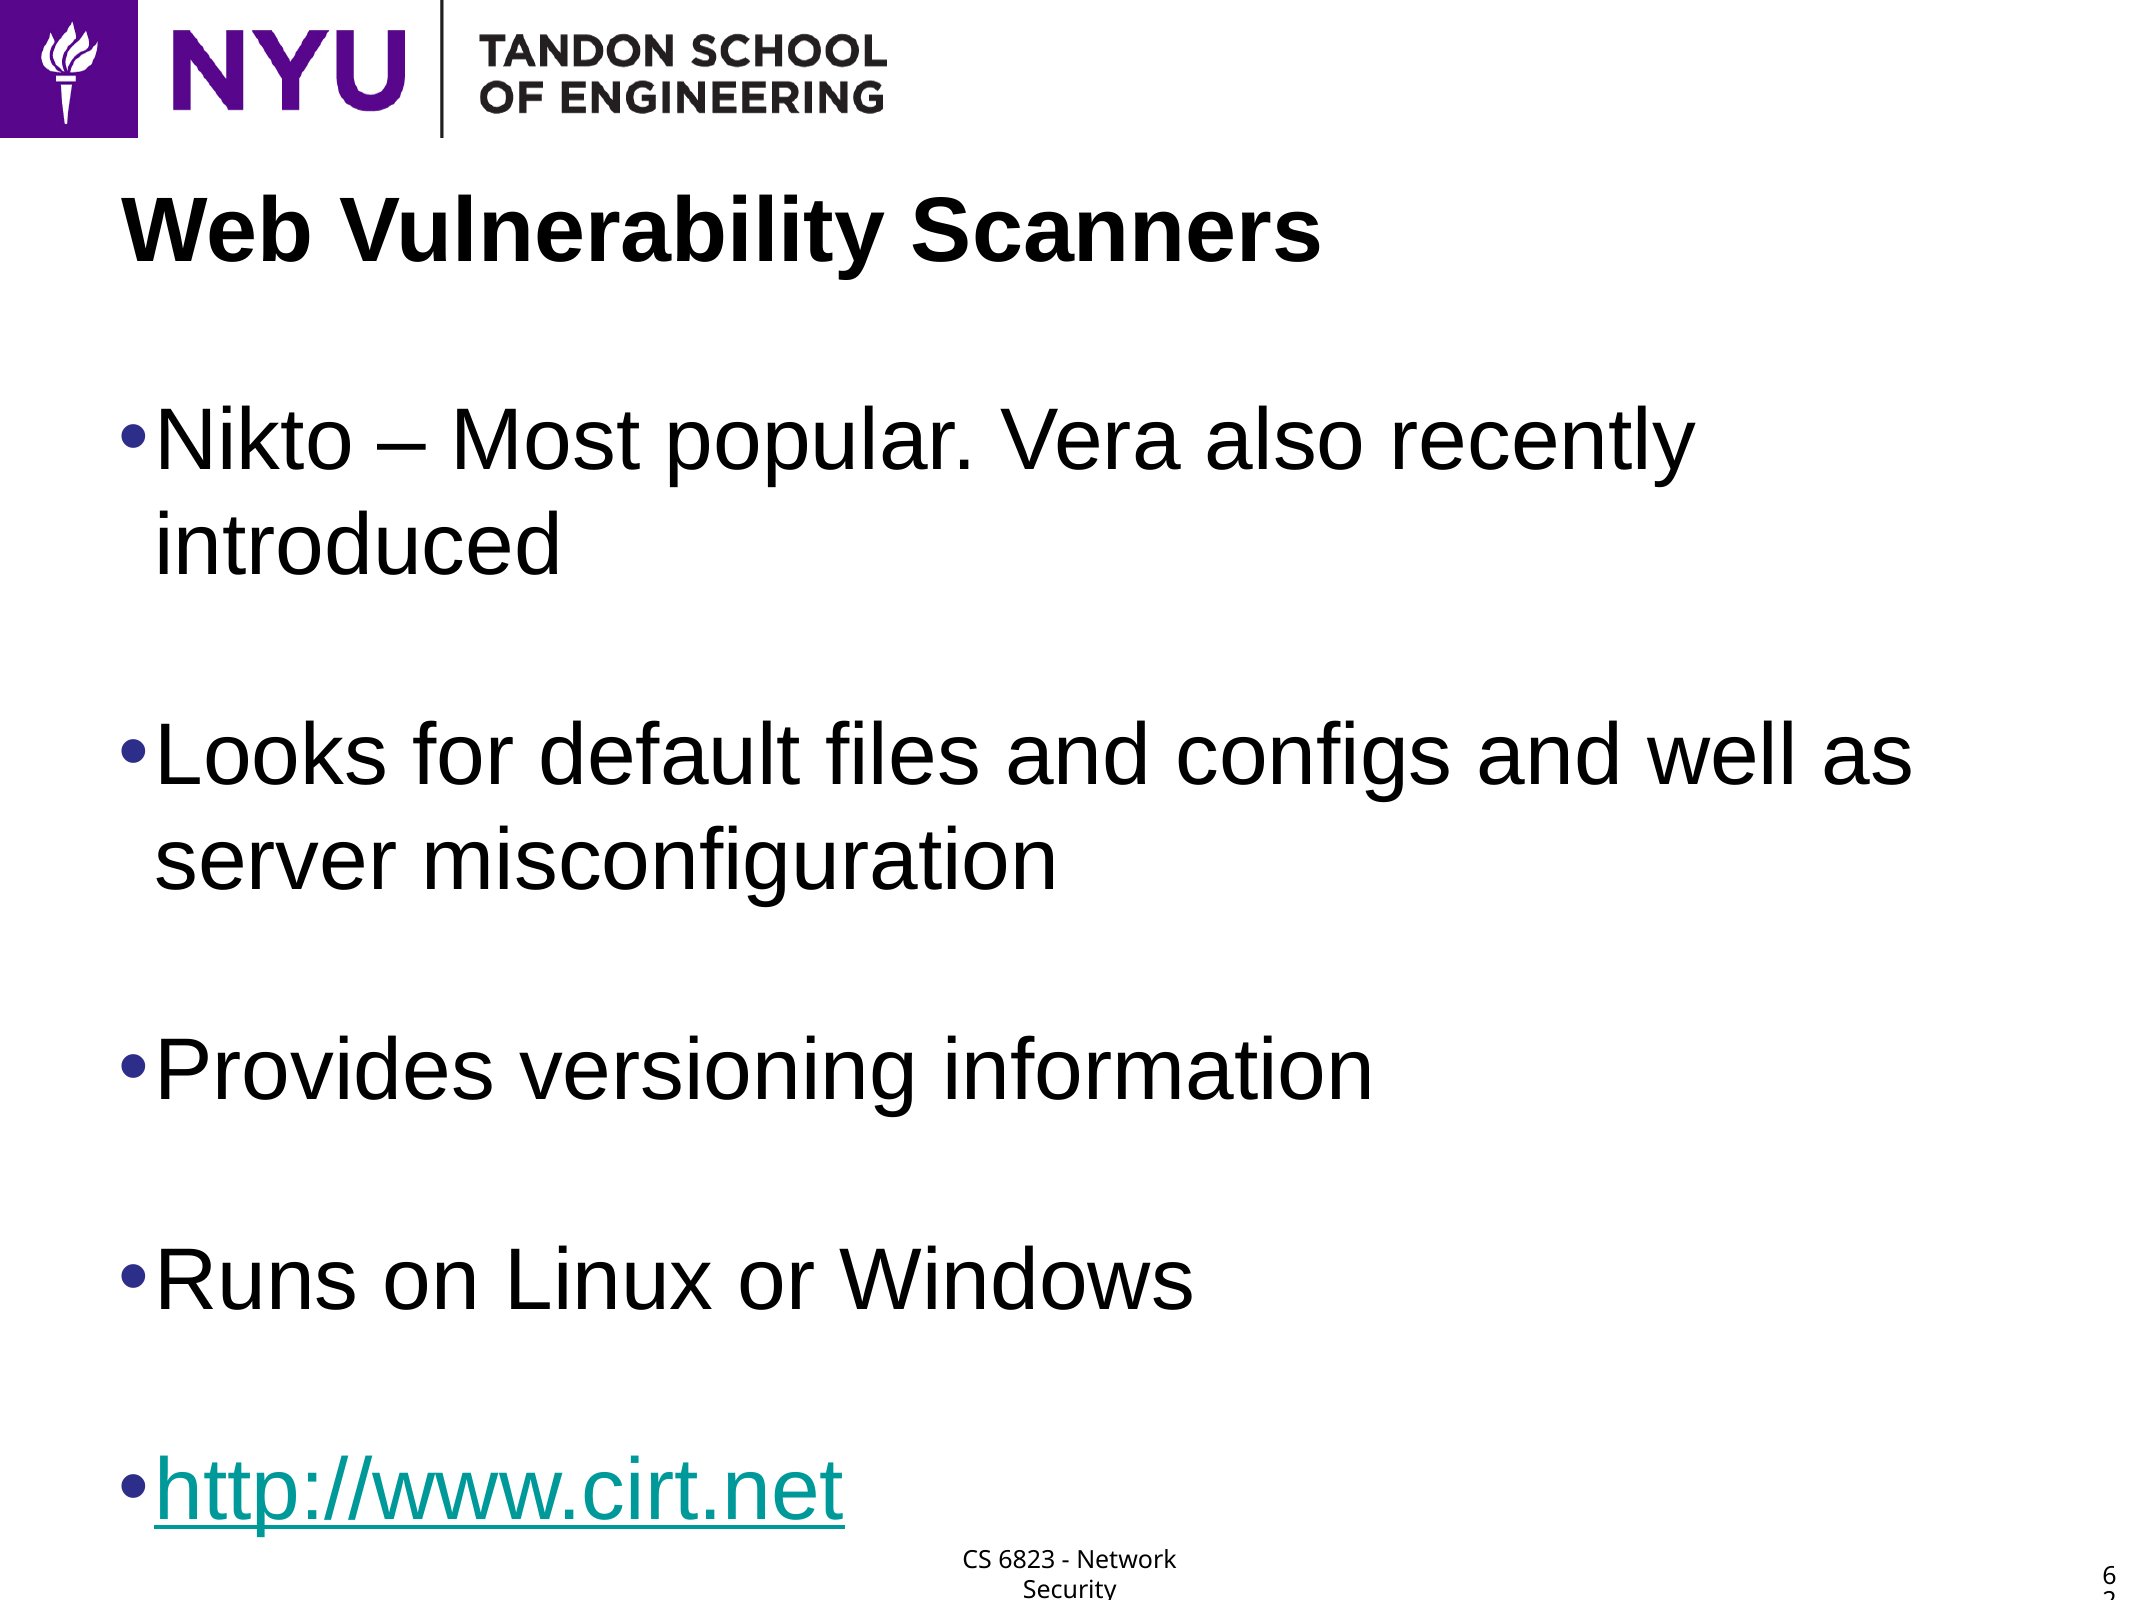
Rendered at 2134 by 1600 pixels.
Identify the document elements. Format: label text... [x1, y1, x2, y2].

slide_number 62 [2086, 1551, 2132, 1599]
picture [0, 0, 887, 138]
title Web Vulnerability Scanners [106, 162, 2027, 331]
text_box Nikto – Most popular. Vera also recently introduced Looks for default files and configs and well as server misconfiguration Provides versioning information Runs on Linux or Windows http://www.cirt.net [104, 374, 1992, 1600]
